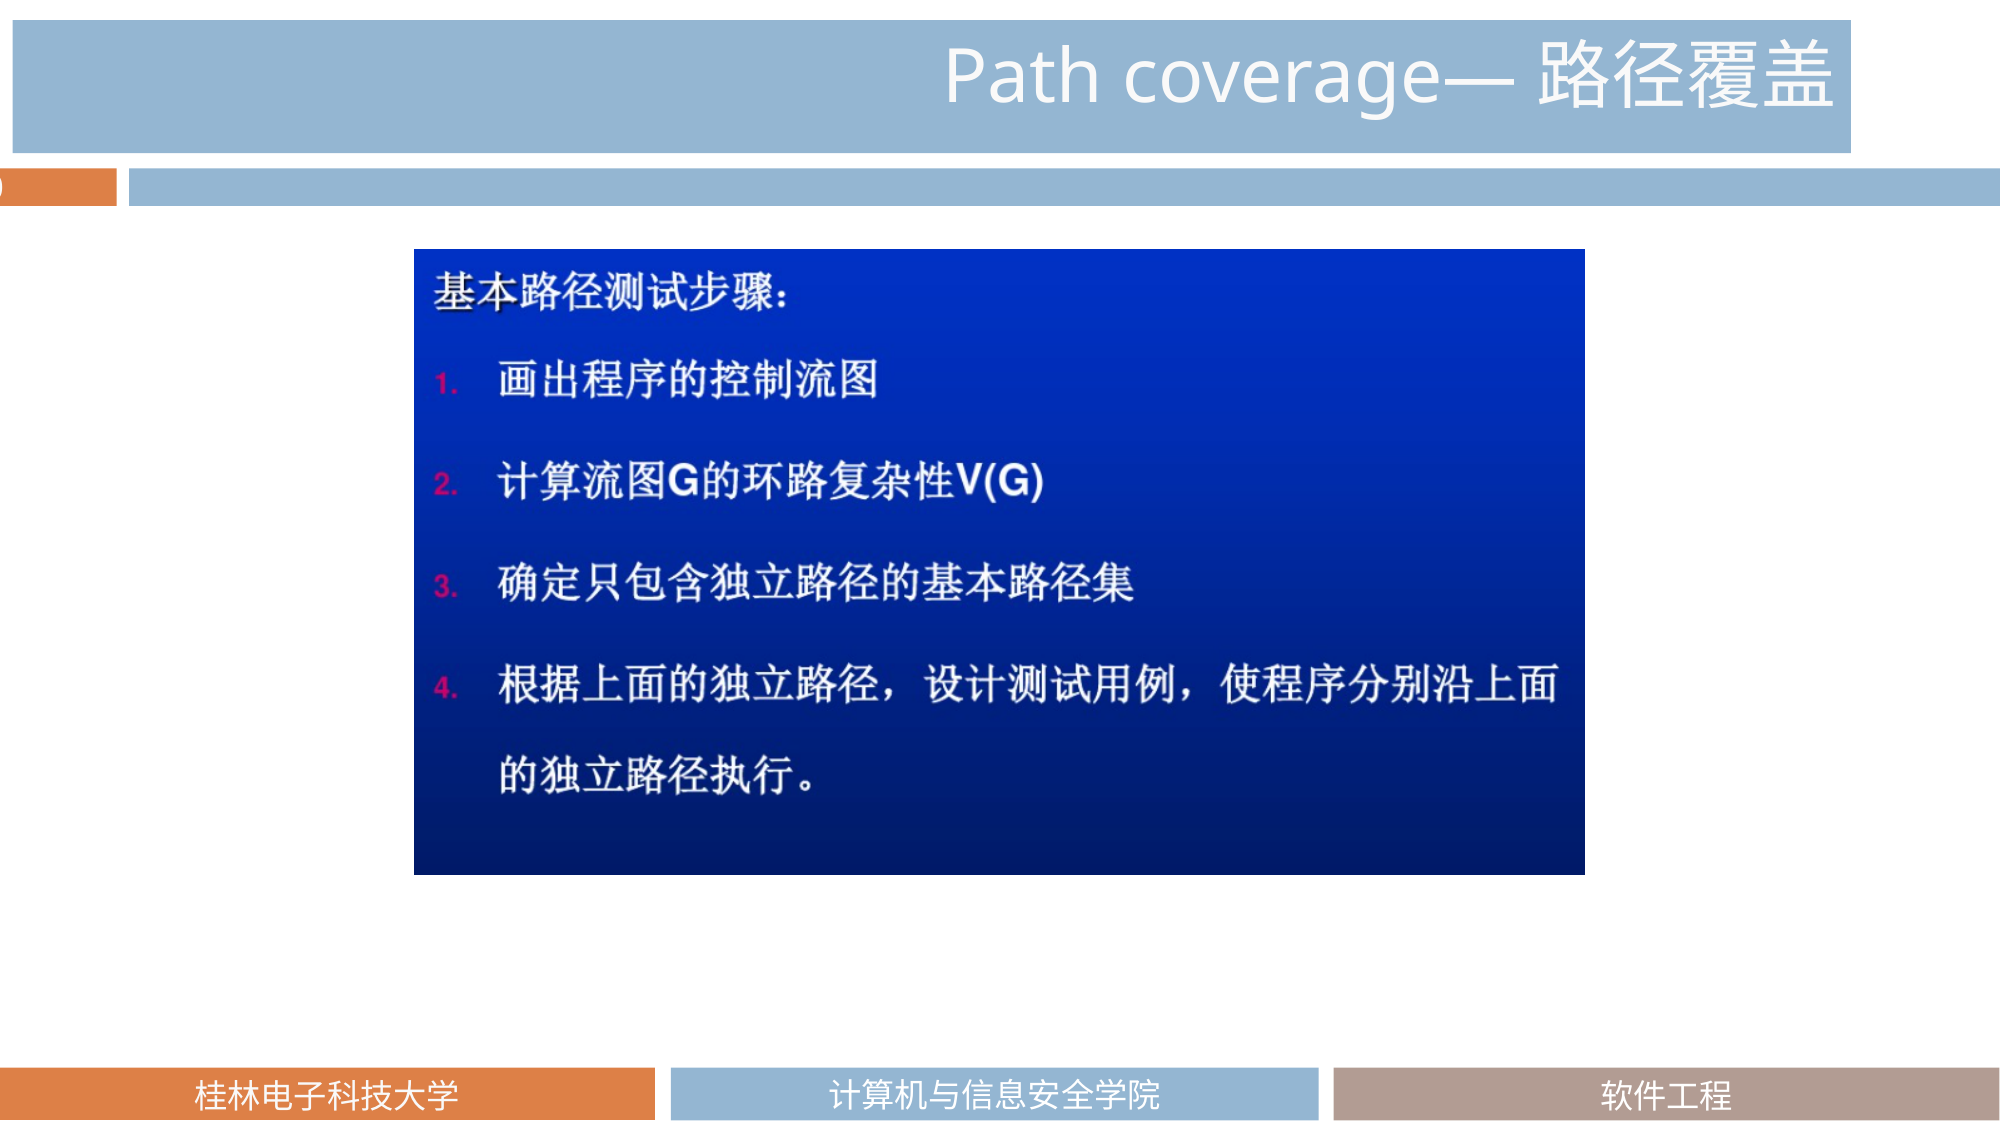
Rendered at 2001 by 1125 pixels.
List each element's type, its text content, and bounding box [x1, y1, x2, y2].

text_box Path coverage—路径覆盖 [12, 20, 1851, 154]
picture [414, 249, 1585, 875]
